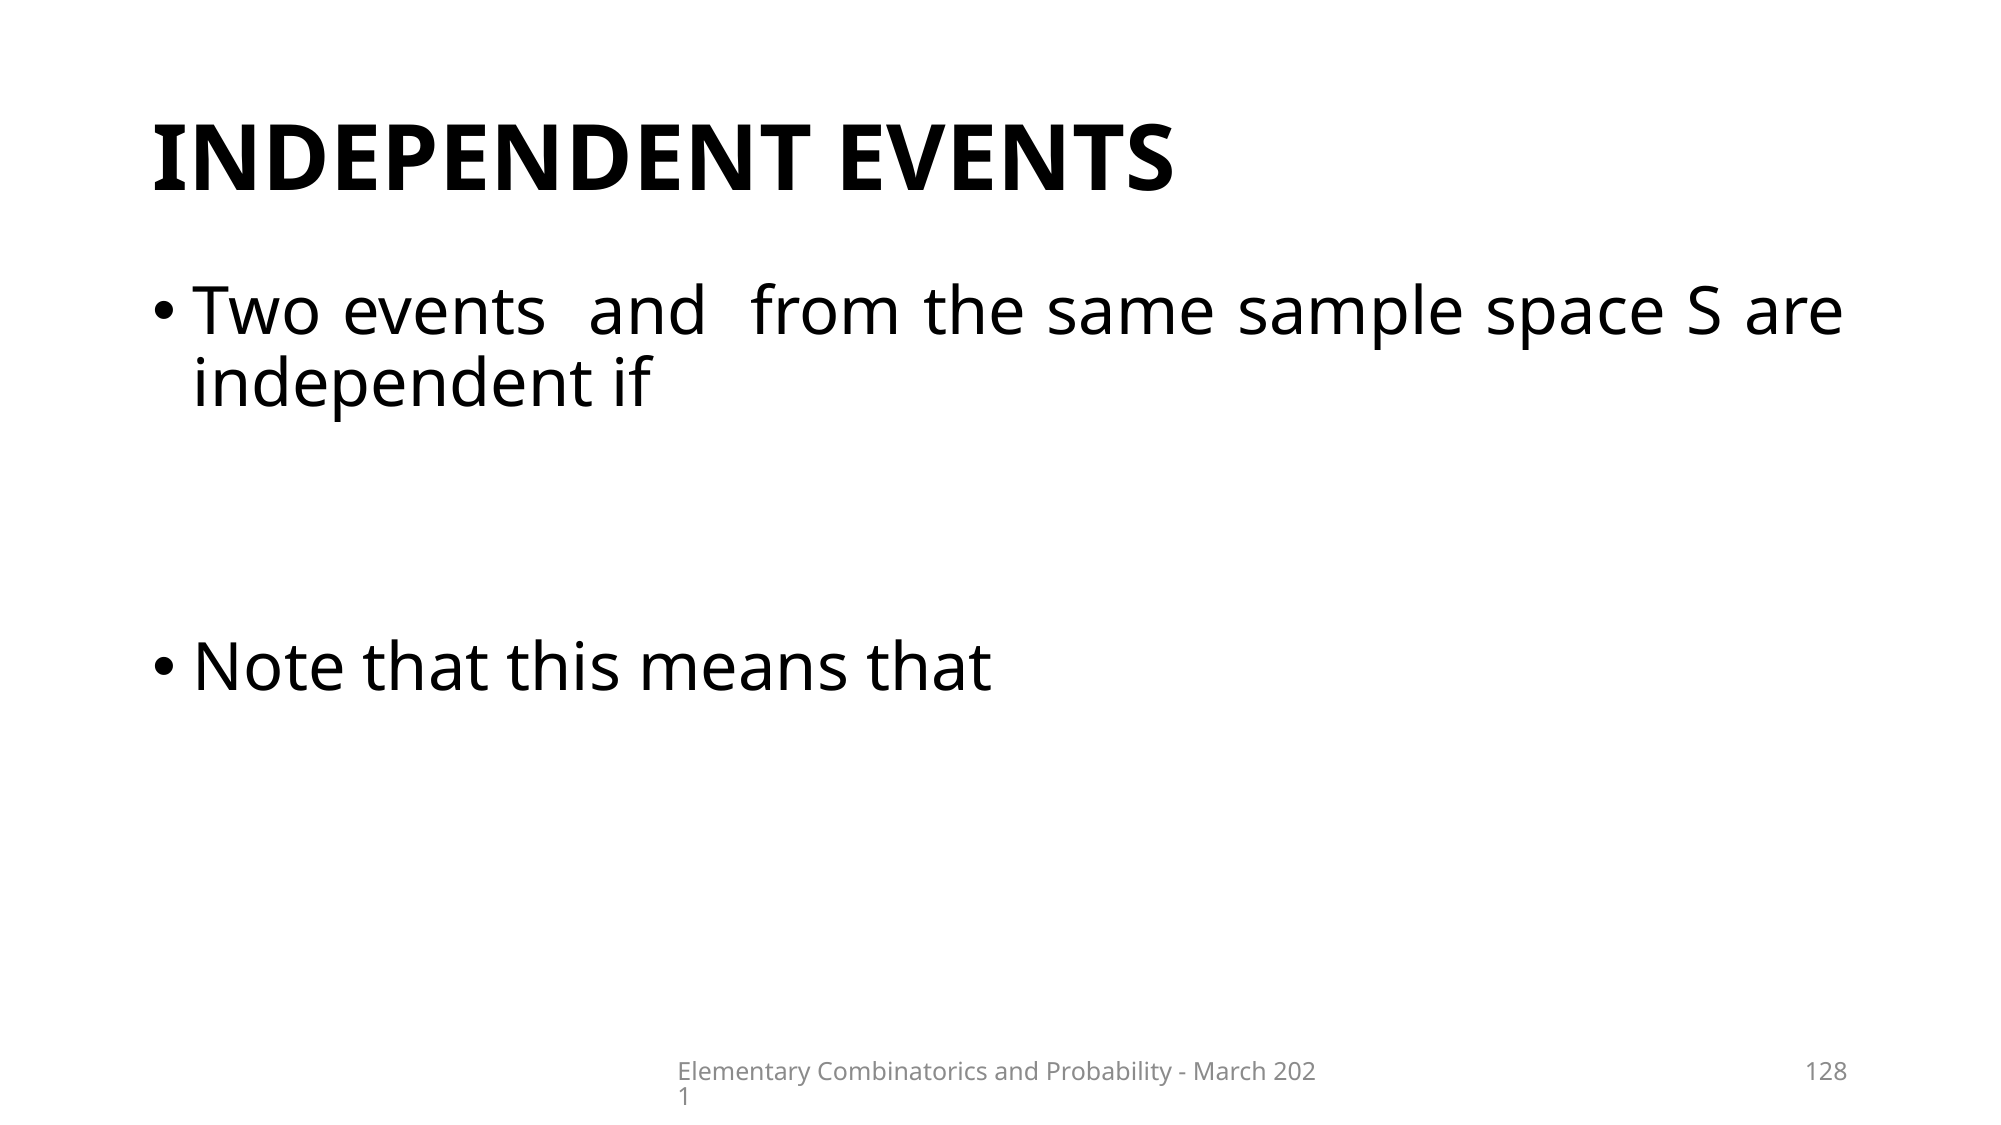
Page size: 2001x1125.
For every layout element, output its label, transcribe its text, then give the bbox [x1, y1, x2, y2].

footer Elementary Combinatorics and Probability - March 2021 [662, 1042, 1338, 1103]
slide_number 128 [1412, 1042, 1863, 1103]
title Independent events [137, 52, 1863, 270]
